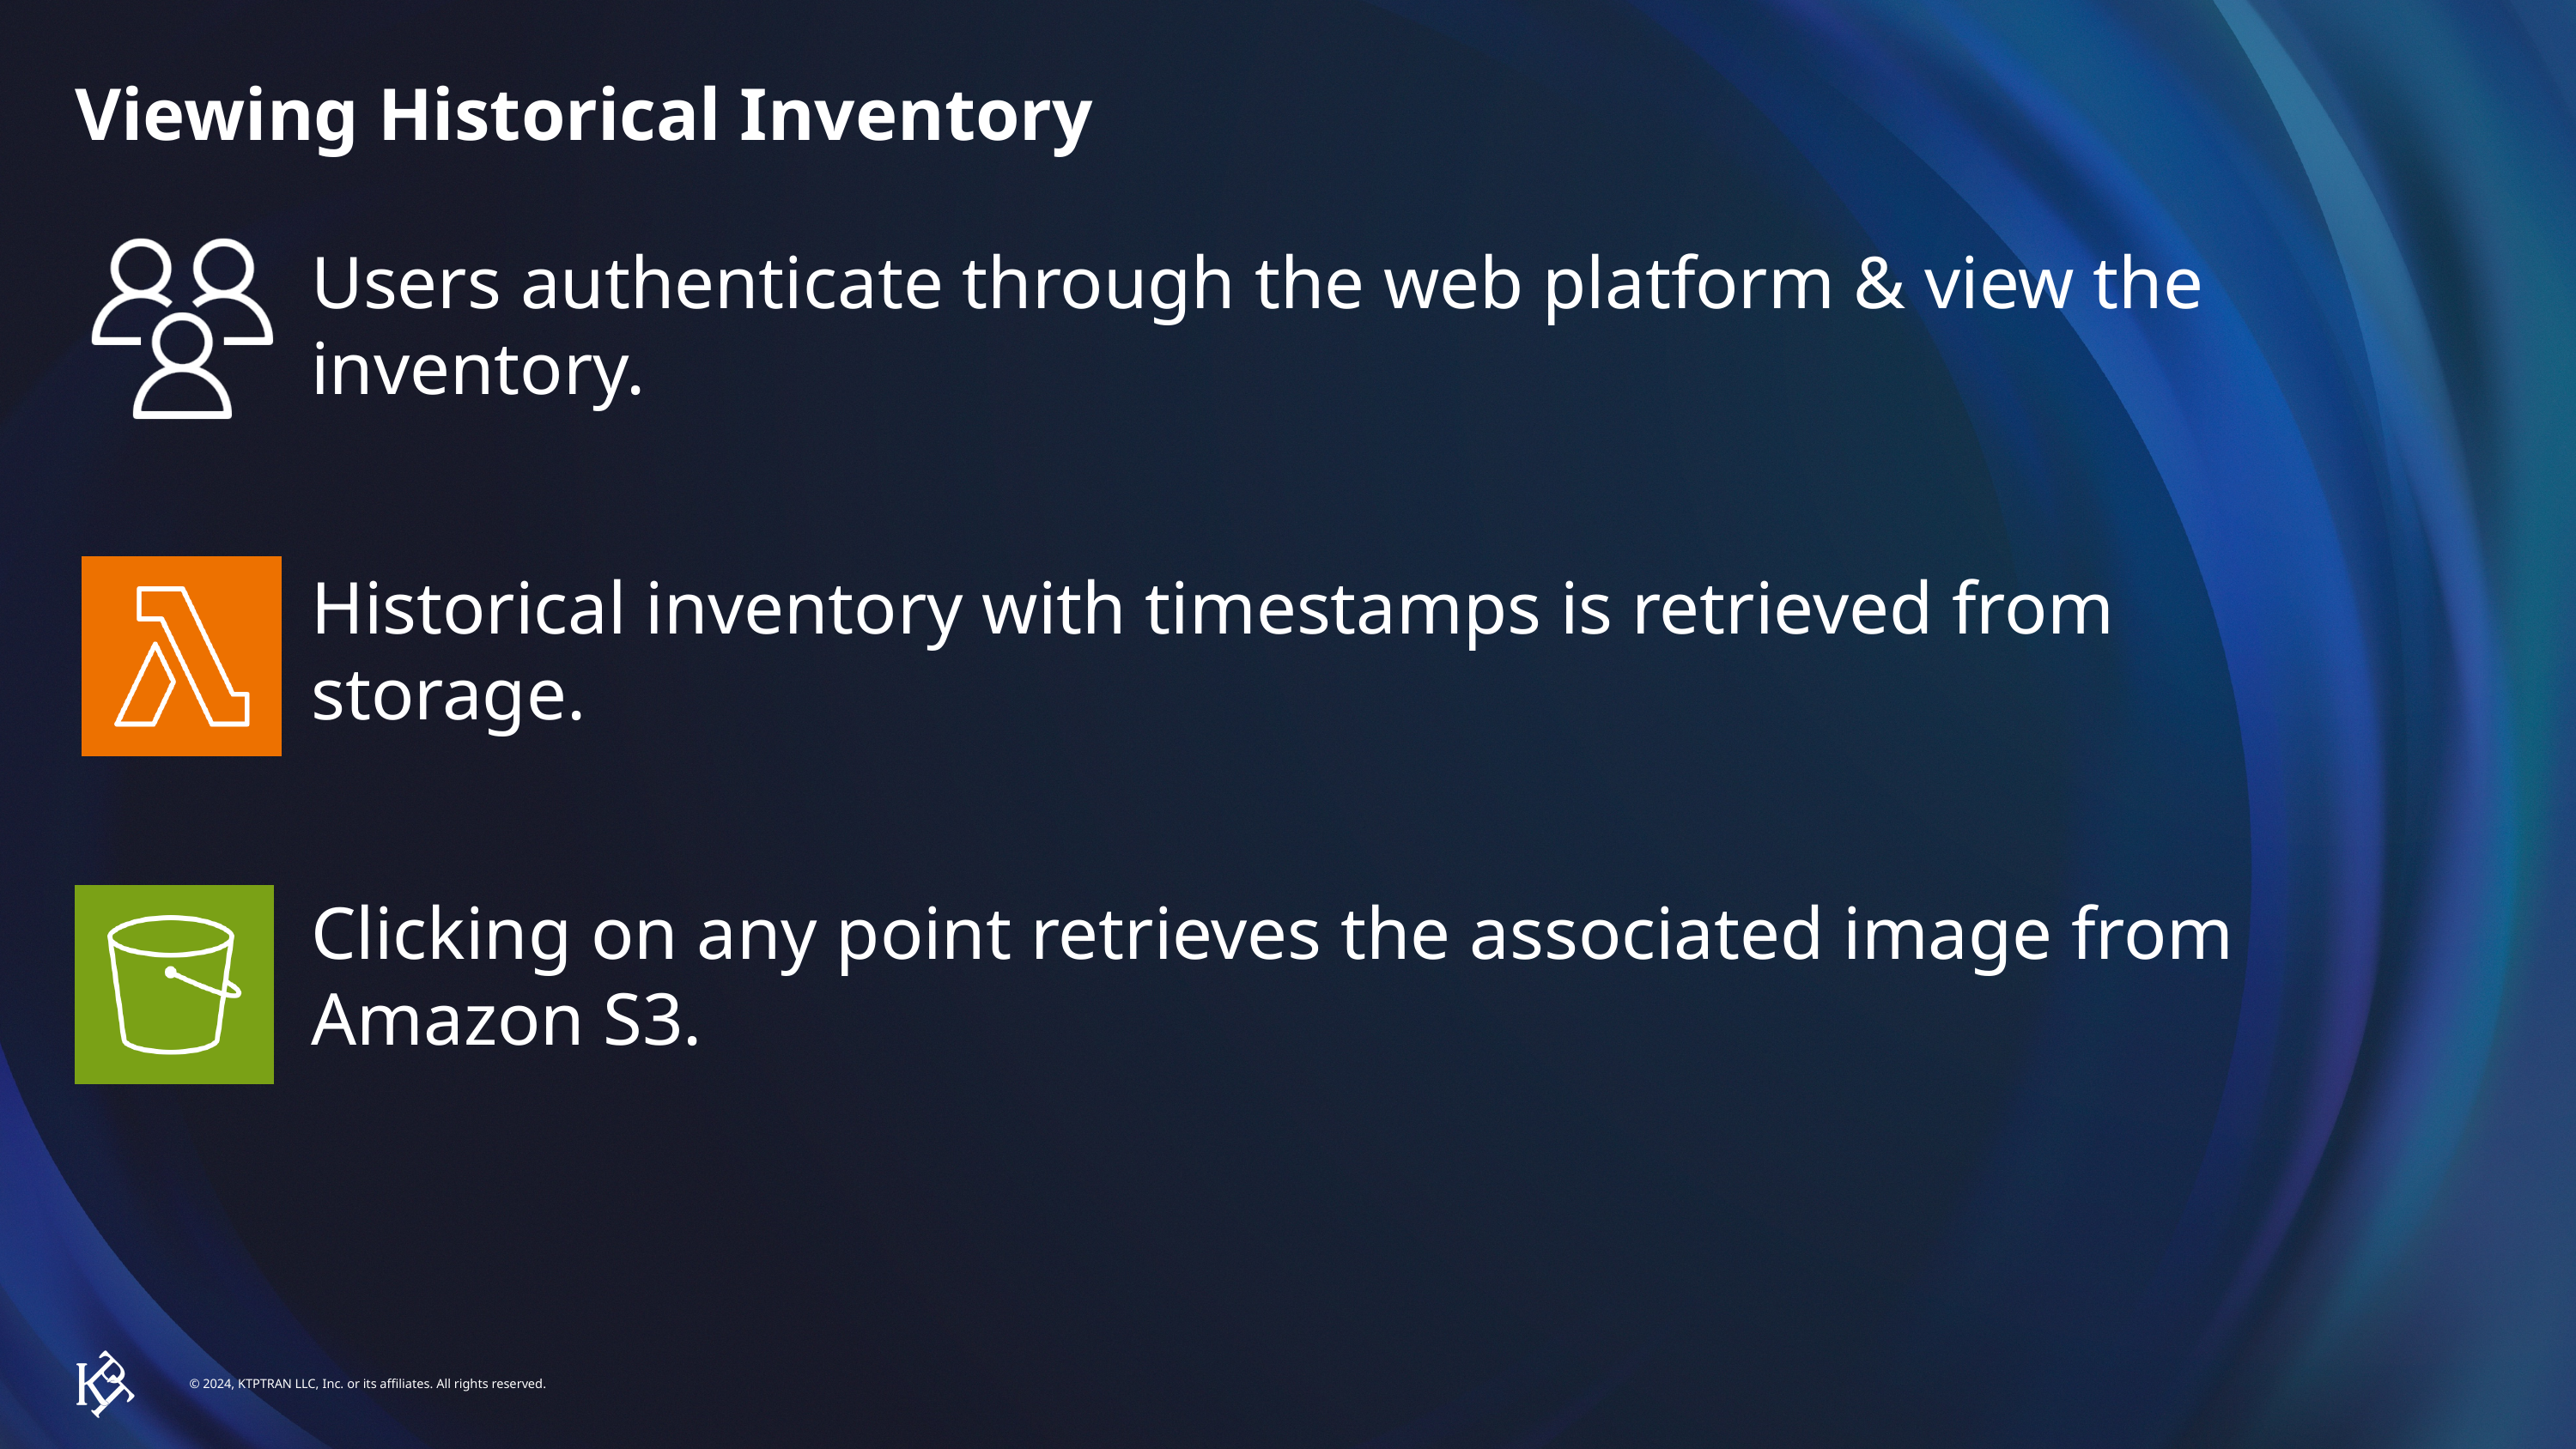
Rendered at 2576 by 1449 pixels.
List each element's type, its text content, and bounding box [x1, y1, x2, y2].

title Viewing Historical Inventory [75, 48, 2566, 172]
text_box Users authenticate through the web platform & view the inventory. Historical inventory with timestamps is retrieved from storage. Clicking on any point retrieves the associated image from Amazon S3. [311, 230, 2415, 1333]
picture [0, 0, 2576, 1449]
